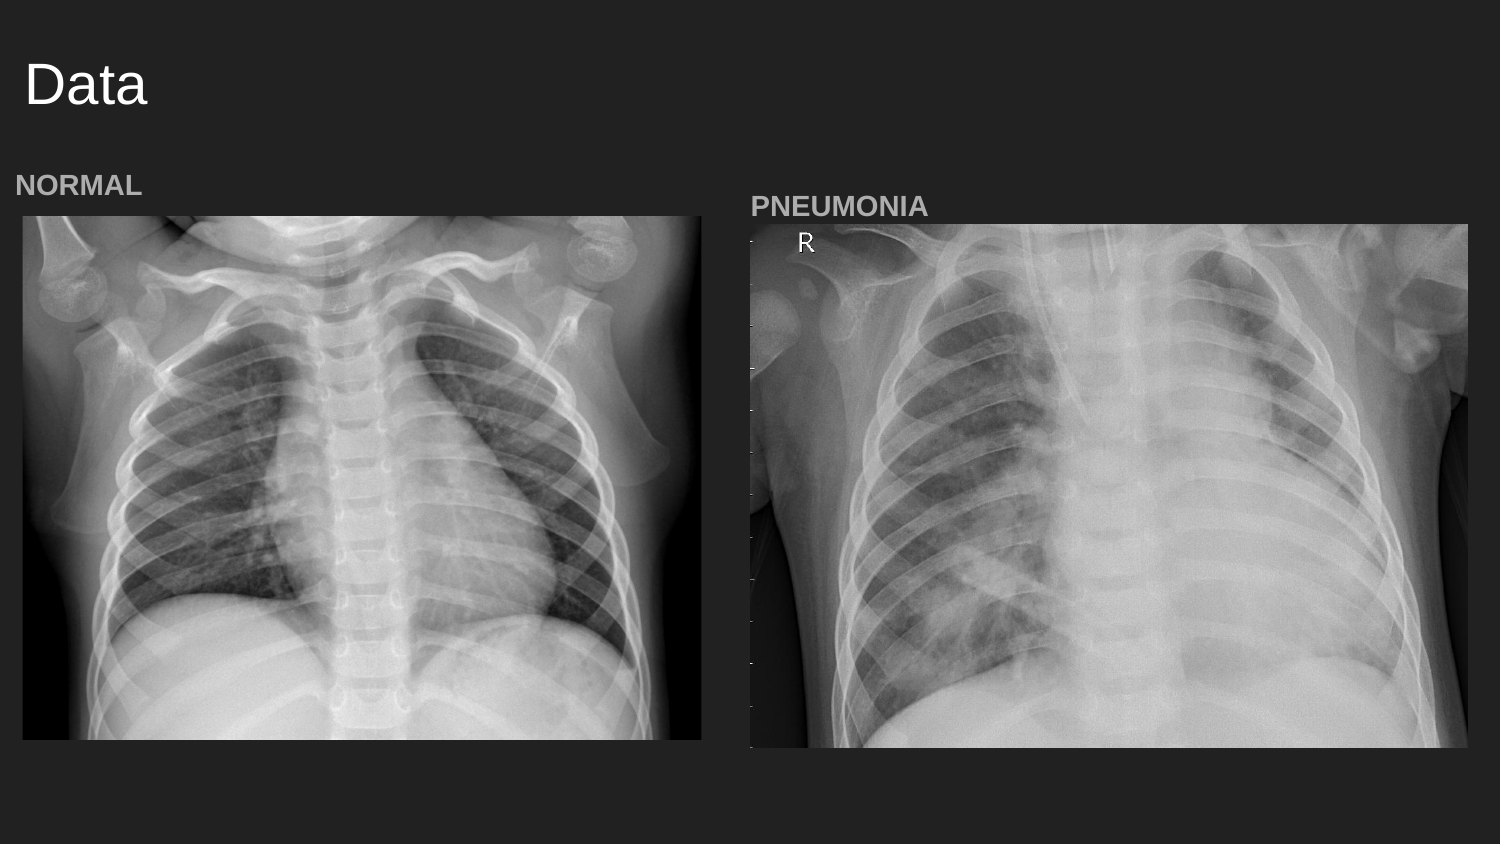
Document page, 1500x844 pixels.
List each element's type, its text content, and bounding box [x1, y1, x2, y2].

picture [749, 224, 1469, 749]
title Data [9, 30, 1408, 125]
picture [22, 216, 702, 741]
list NORMAL [0, 146, 657, 707]
list PNEUMONIA [735, 167, 1392, 728]
